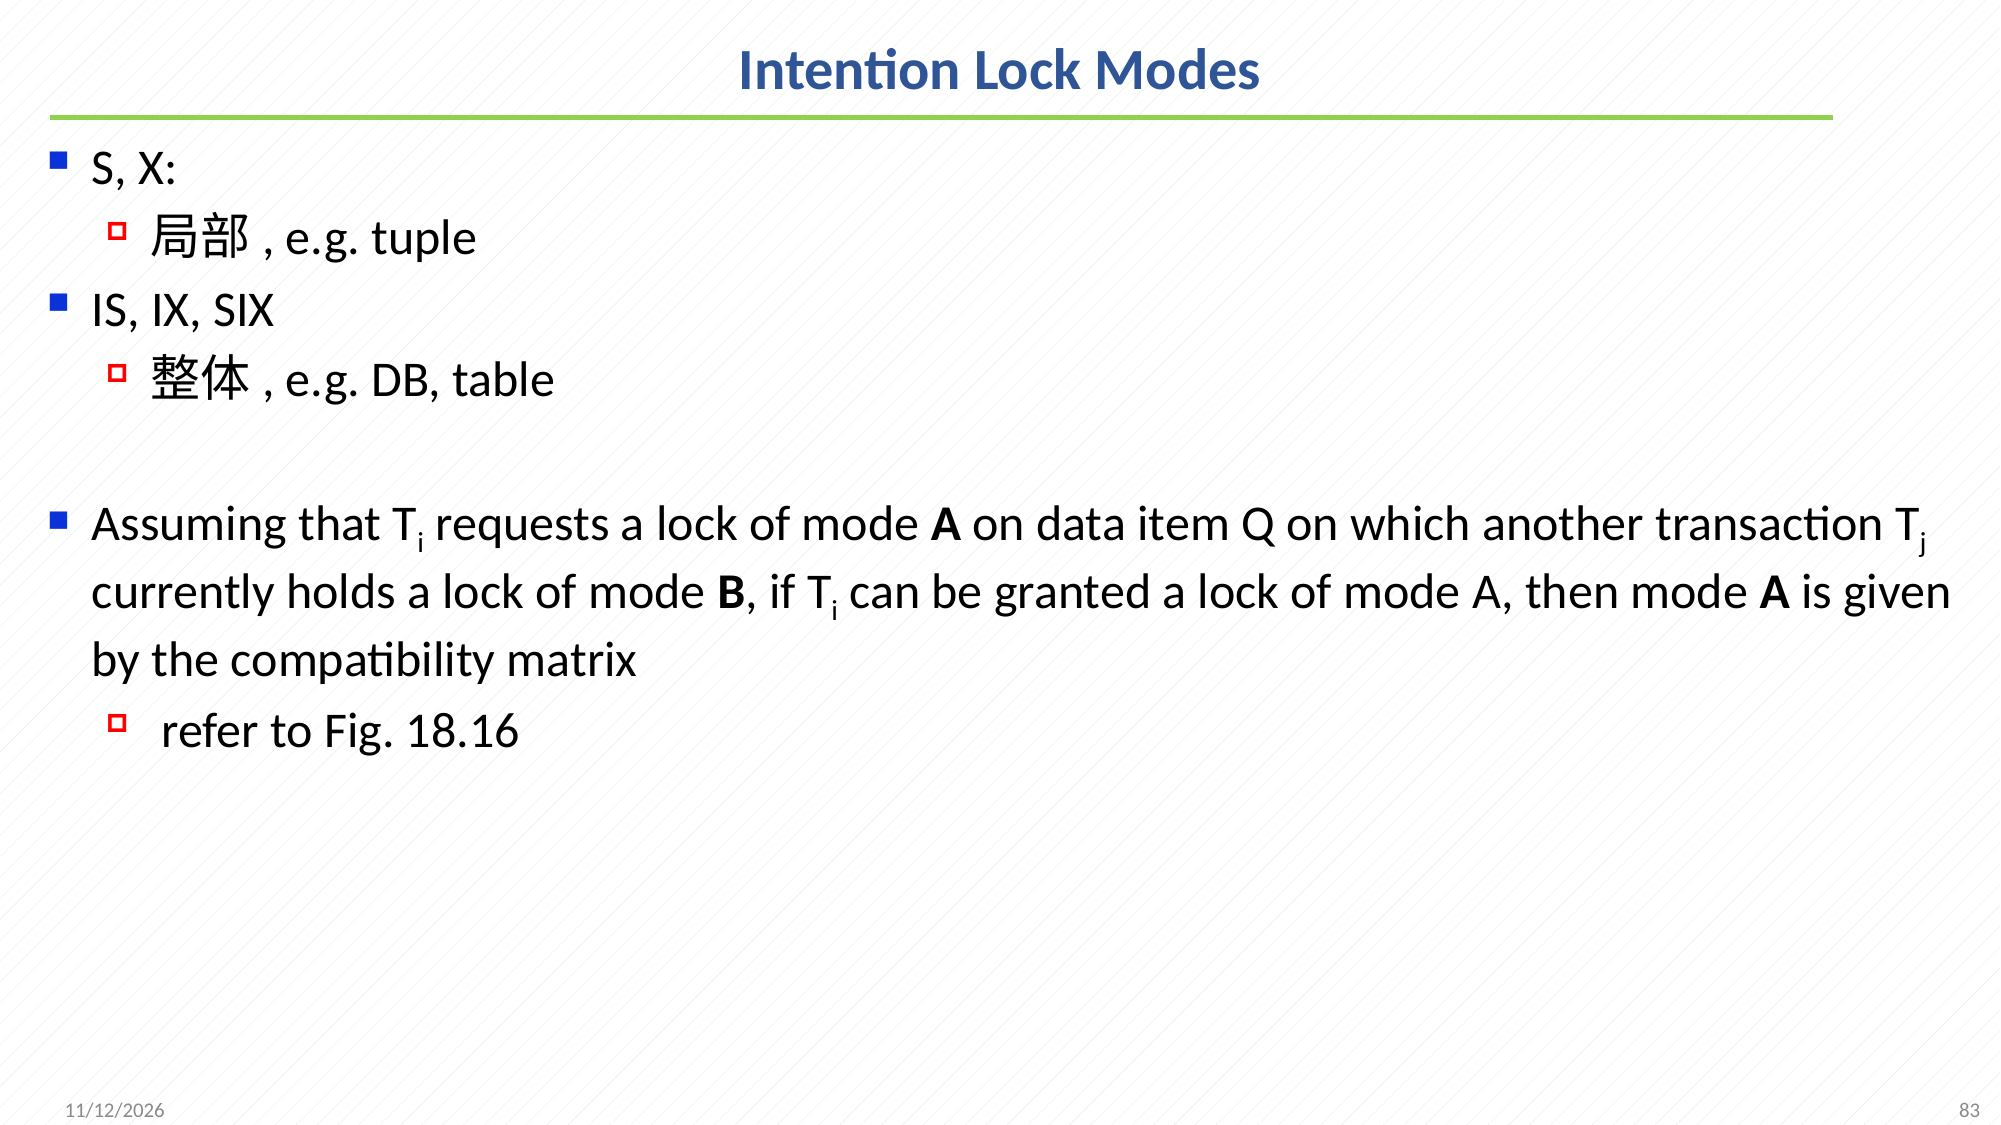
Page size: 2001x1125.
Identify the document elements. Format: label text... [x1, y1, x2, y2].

list S, X: 局部, e.g. tuple IS, IX, SIX 整体, e.g. DB, table Assuming that Ti requests a lock of mode A on data item Q on which another transaction Tj currently holds a lock of mode B, if Ti can be granted a lock of mode A, then mode A is given by the compatibility matrix refer to Fig. 18.16 [32, 126, 1974, 1081]
slide_number 83 [1545, 1079, 1996, 1125]
title Intention Lock Modes [50, 13, 1949, 126]
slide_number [49, 1079, 500, 1125]
